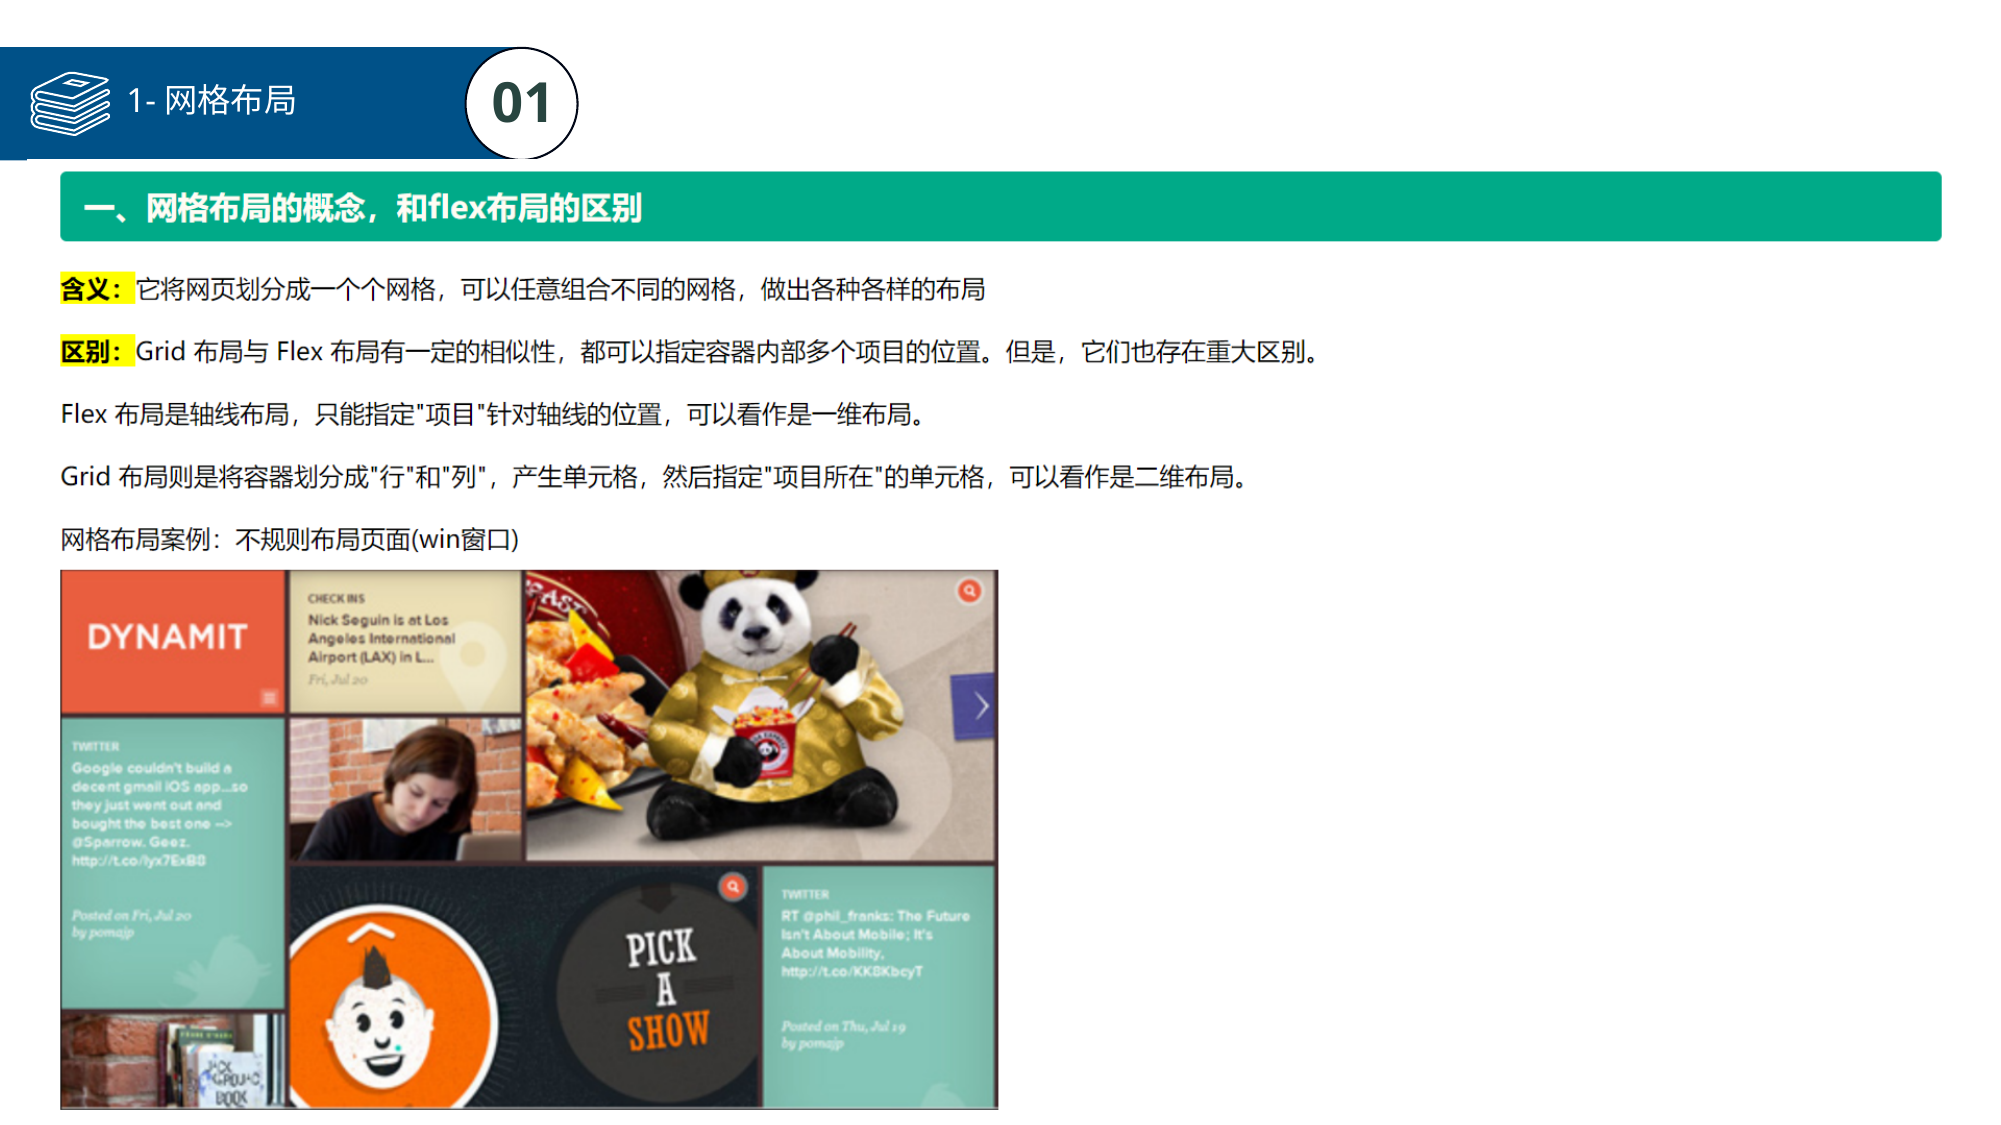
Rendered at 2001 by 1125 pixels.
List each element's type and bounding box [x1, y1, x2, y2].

text_box [0, 47, 579, 161]
picture [27, 159, 1973, 1113]
